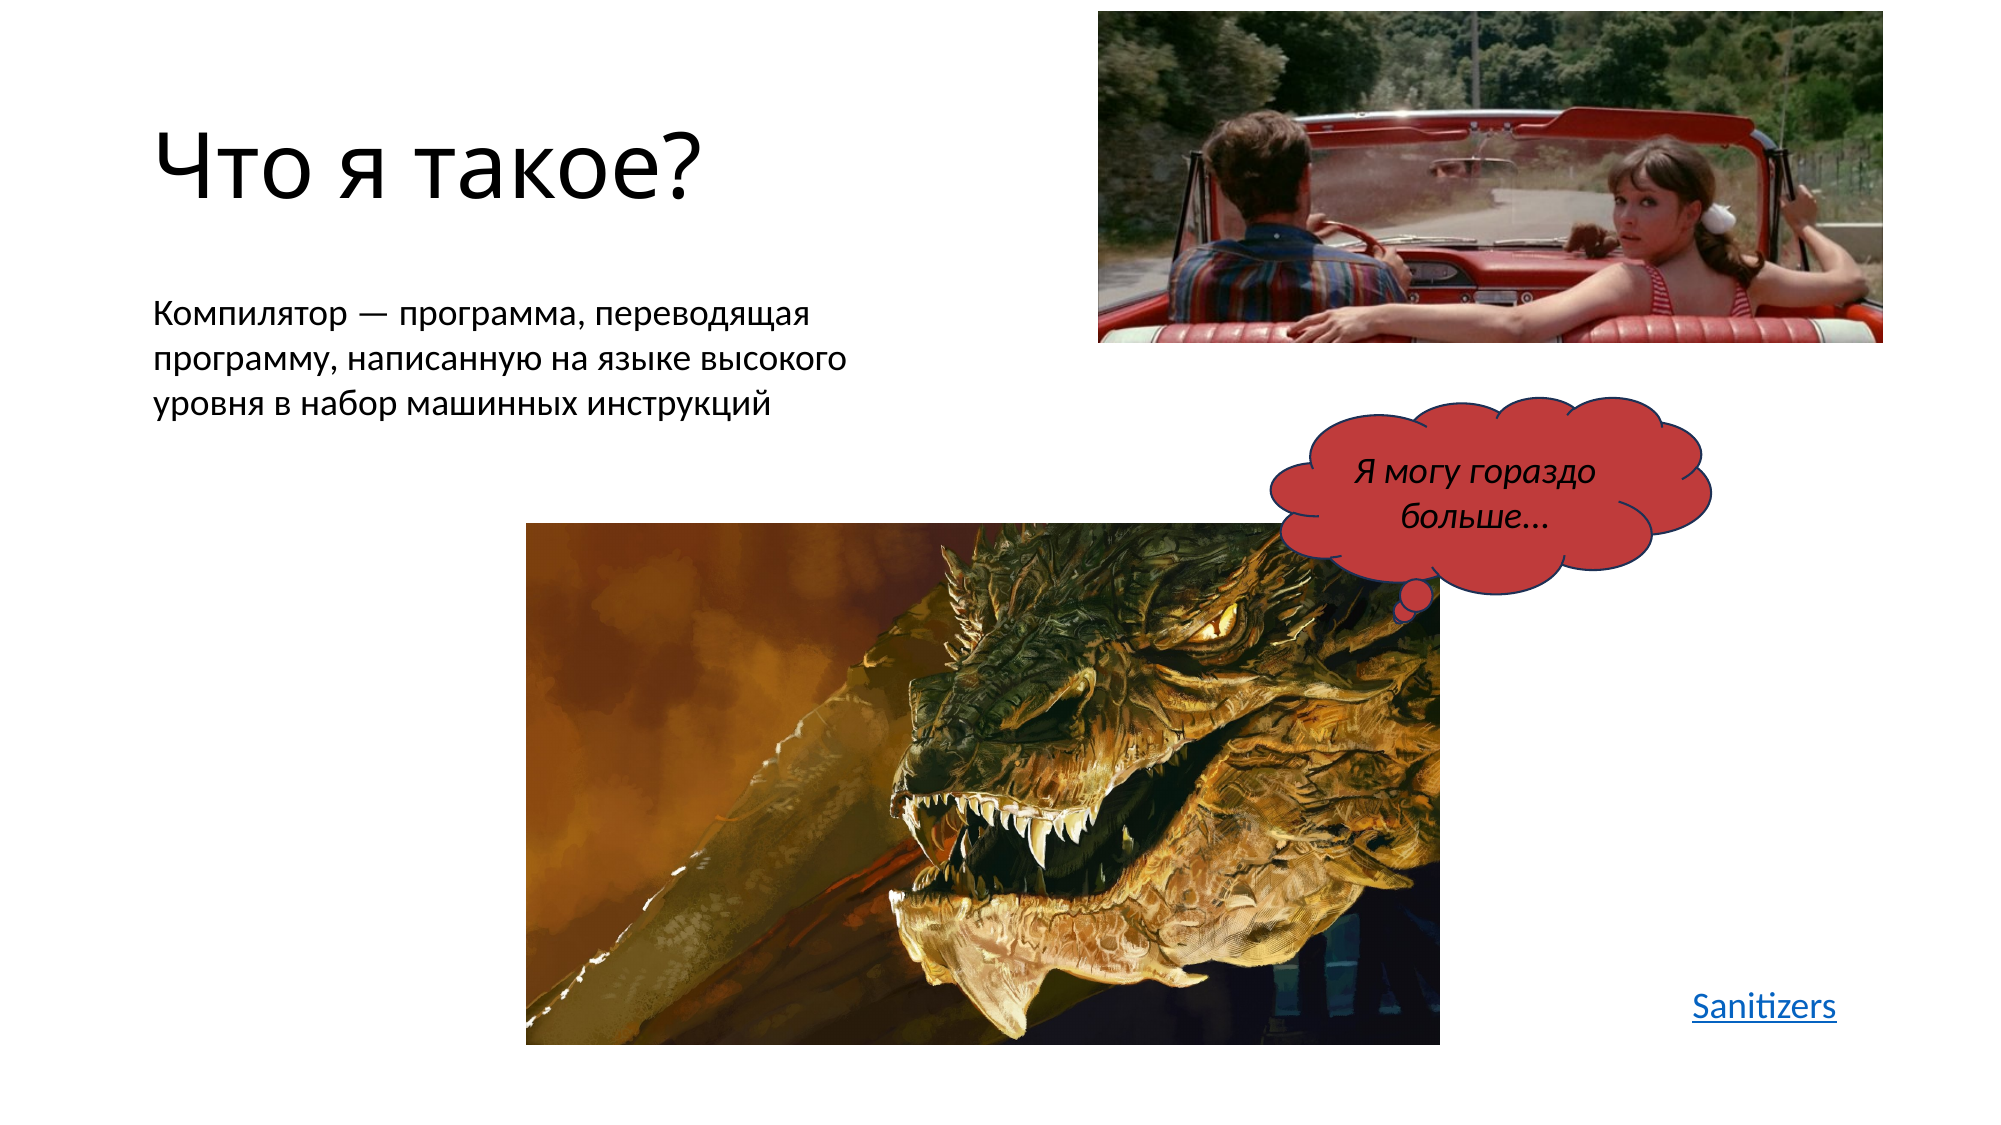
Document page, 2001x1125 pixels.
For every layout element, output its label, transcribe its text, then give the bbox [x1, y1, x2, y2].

text_box Sanitizers [1711, 973, 1861, 1034]
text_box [526, 397, 1711, 1045]
picture [1098, 11, 1883, 343]
text_box Компилятор — программа, переводящая программу, написанную на языке высокого уровня в набор машинных инструкций [138, 280, 880, 431]
title Что я такое? [137, 59, 1098, 278]
